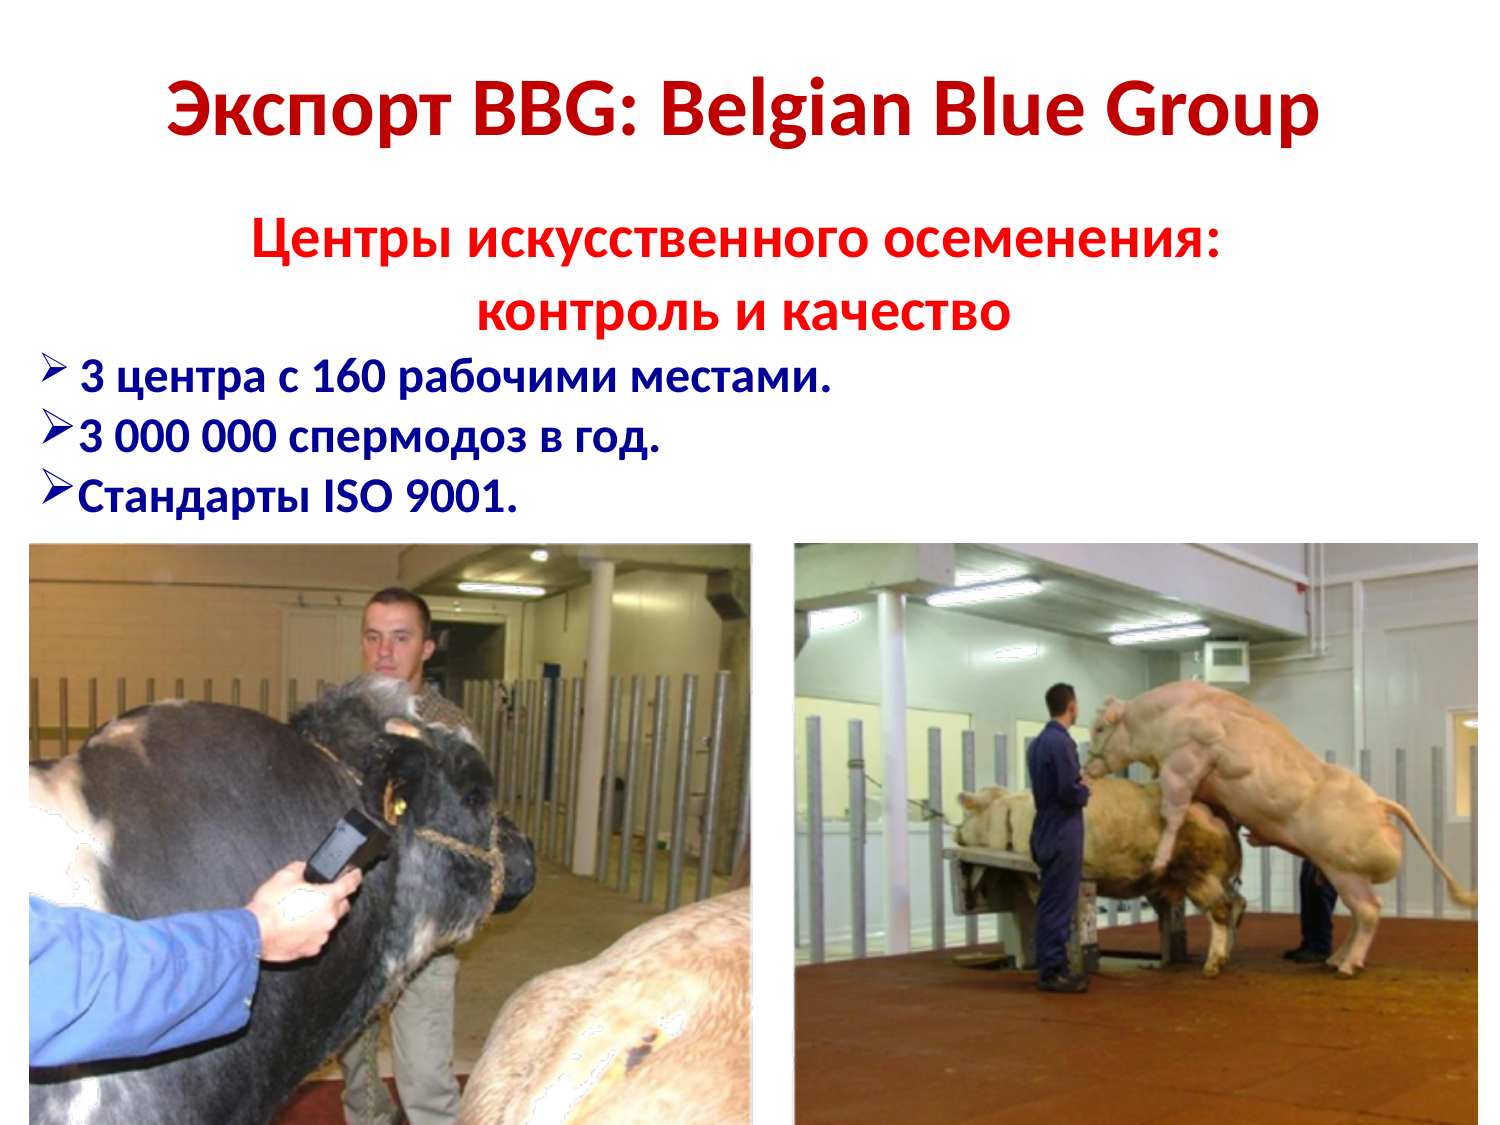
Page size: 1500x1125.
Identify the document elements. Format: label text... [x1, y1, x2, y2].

picture [29, 543, 1479, 1125]
text_box Экспорт BBG: Belgian Blue Group Центры искусственного осеменения: контроль и качество 3 центра с 160 рабочими местами. 3 000 000 спермодоз в год. Стандарты ISO 9001. [23, 0, 1465, 530]
